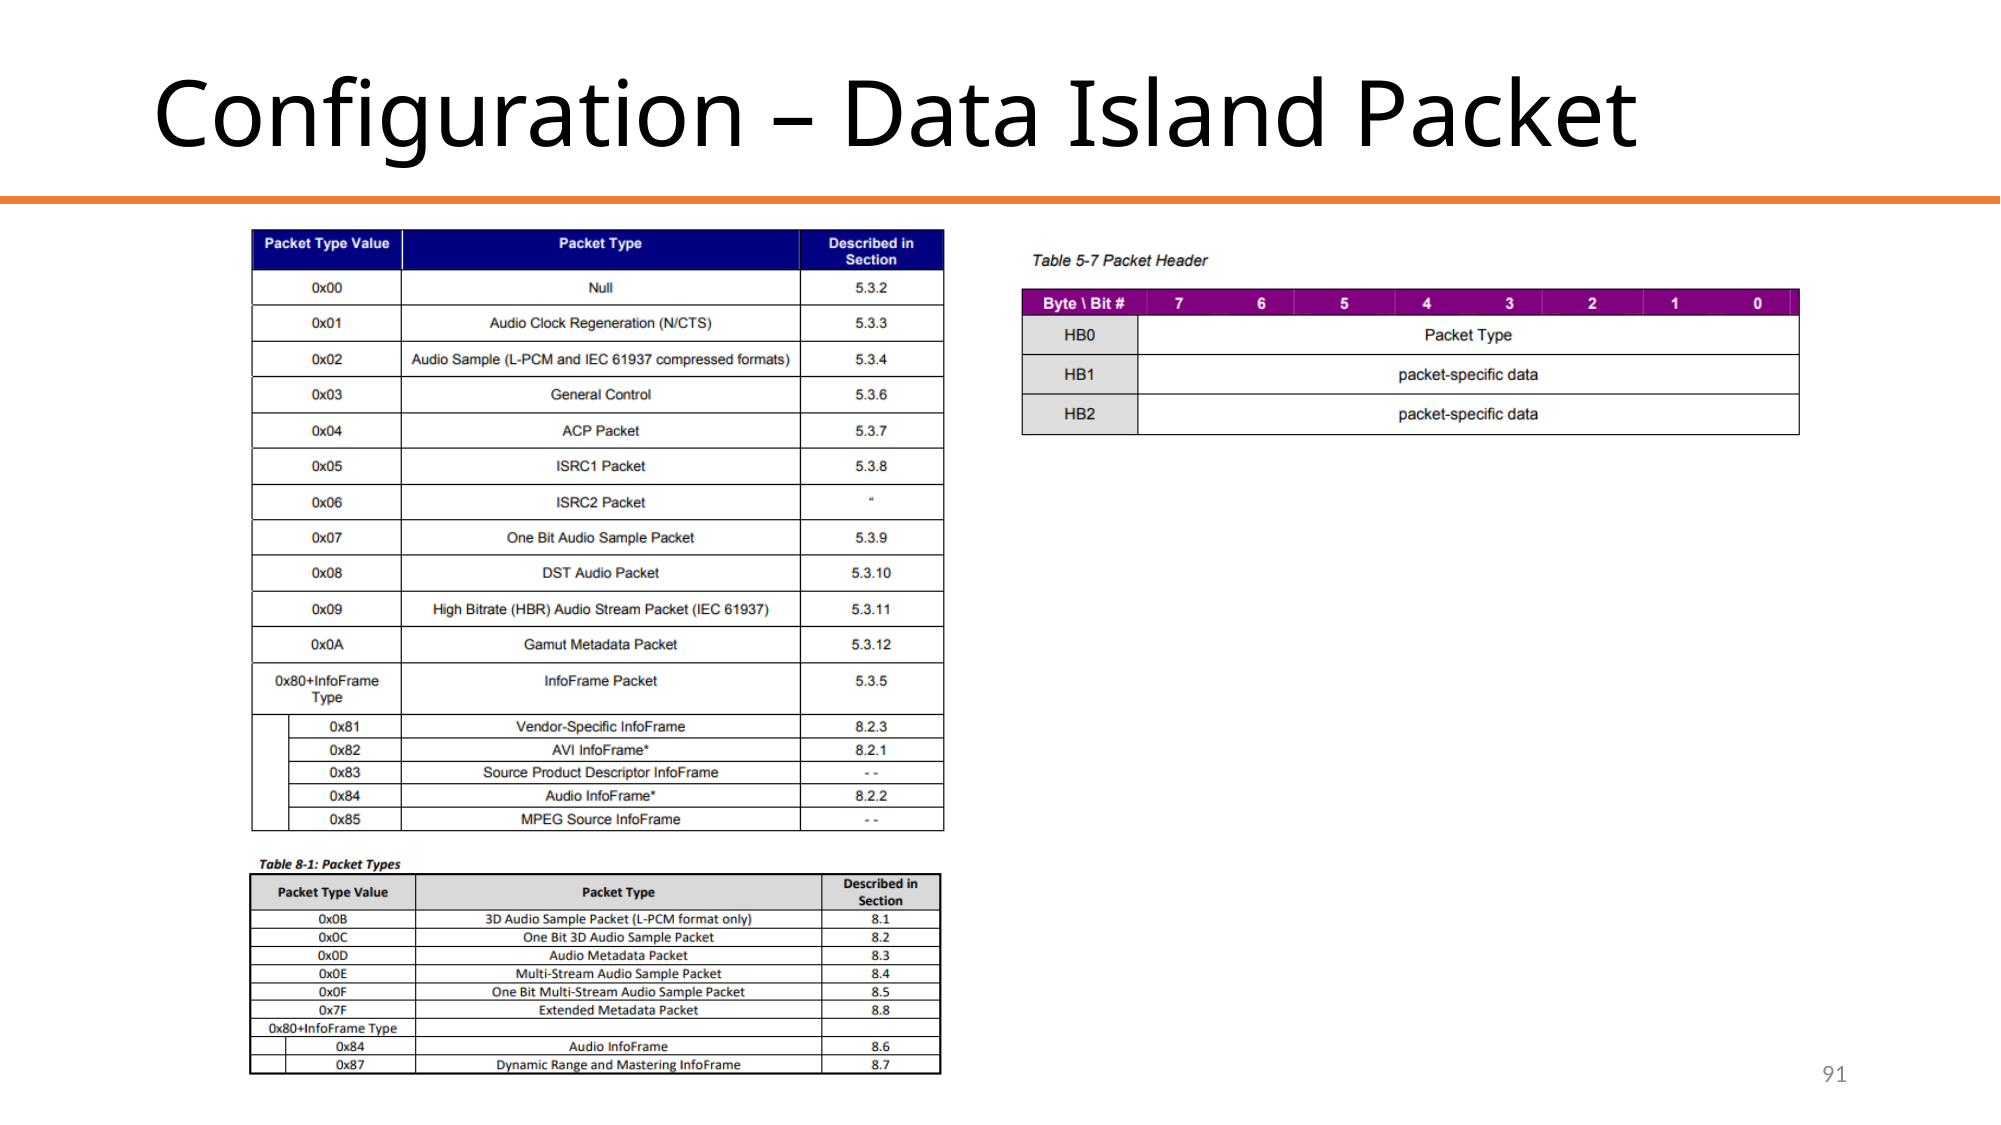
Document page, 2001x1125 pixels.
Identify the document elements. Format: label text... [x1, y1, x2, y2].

slide_number 91 [1412, 1042, 1863, 1103]
picture [248, 227, 948, 836]
picture [1015, 248, 1810, 442]
picture [246, 857, 948, 1080]
title Configuration – Data Island Packet [137, 59, 1863, 278]
